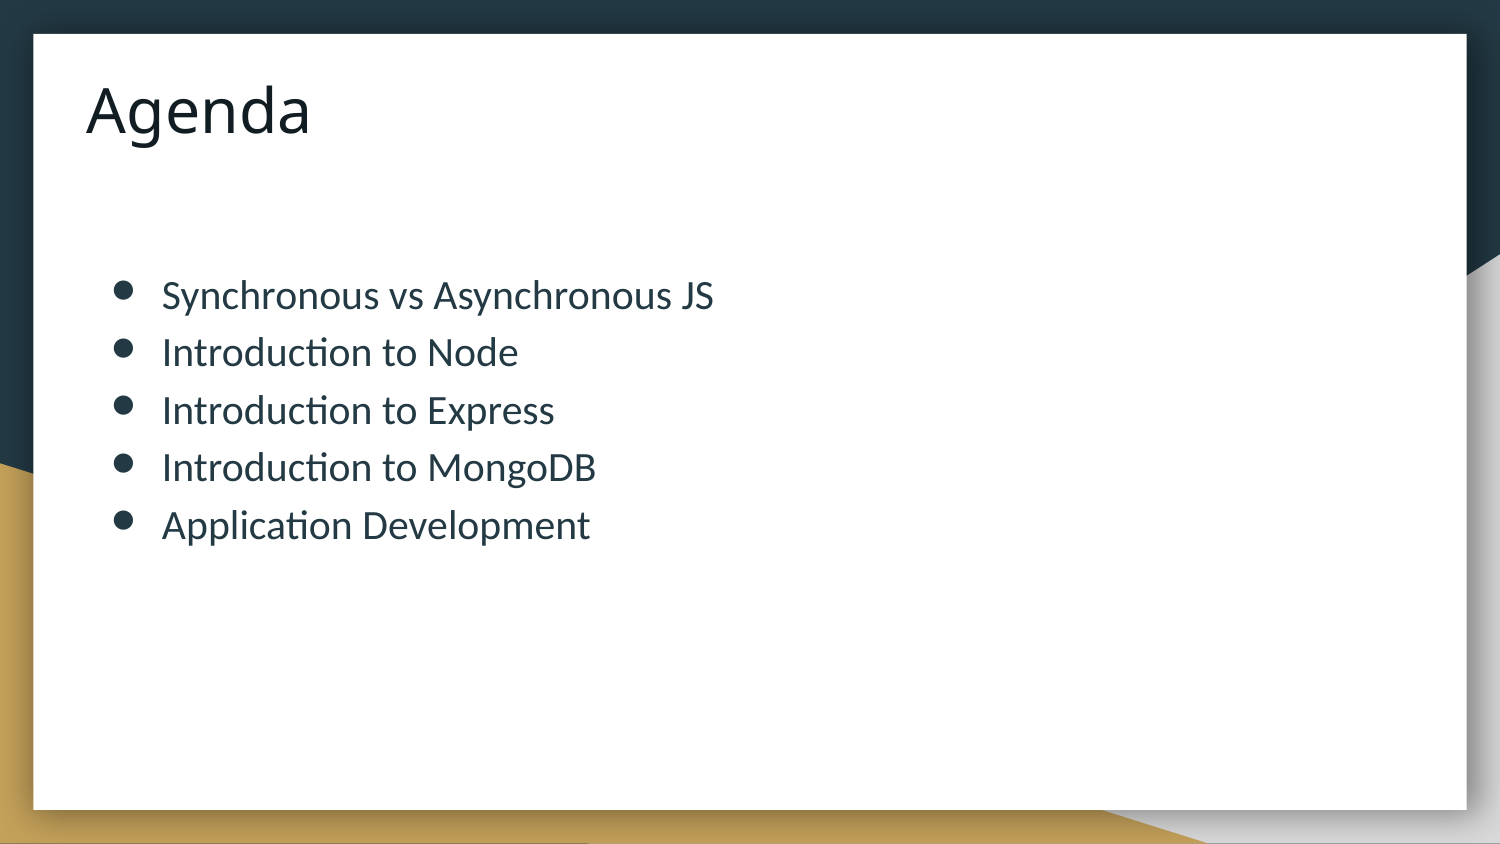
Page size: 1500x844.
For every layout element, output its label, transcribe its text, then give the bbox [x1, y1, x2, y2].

list Synchronous vs Asynchronous JS Introduction to Node Introduction to Express Introduction to MongoDB Application Development [71, 245, 1439, 725]
title Agenda [71, 55, 1439, 213]
